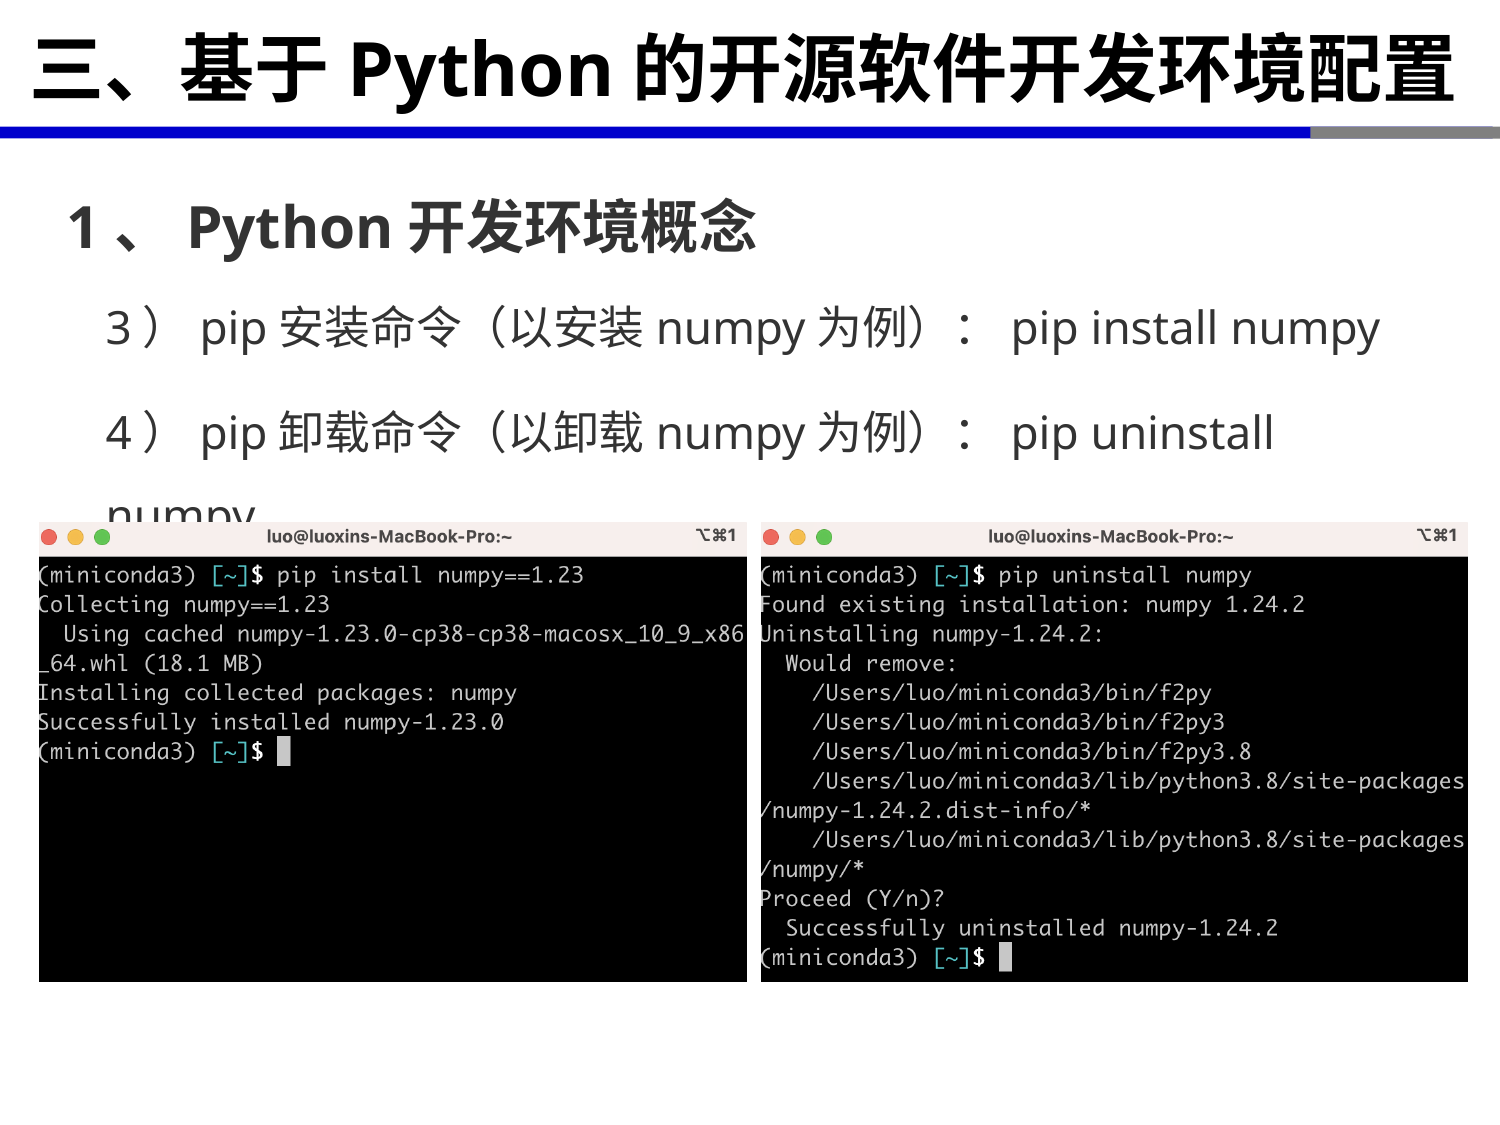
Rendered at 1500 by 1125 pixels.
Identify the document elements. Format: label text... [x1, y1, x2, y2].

picture [761, 522, 1469, 982]
picture [39, 522, 747, 982]
text_box 1、Python开发环境概念 [52, 147, 1448, 268]
title 三、基于Python的开源软件开发环境配置 [0, 1, 1479, 132]
text_box 3）pip安装命令（以安装numpy为例）：pip install numpy 4）pip卸载命令（以卸载numpy为例）：pip uninstall numpy [90, 263, 1448, 549]
